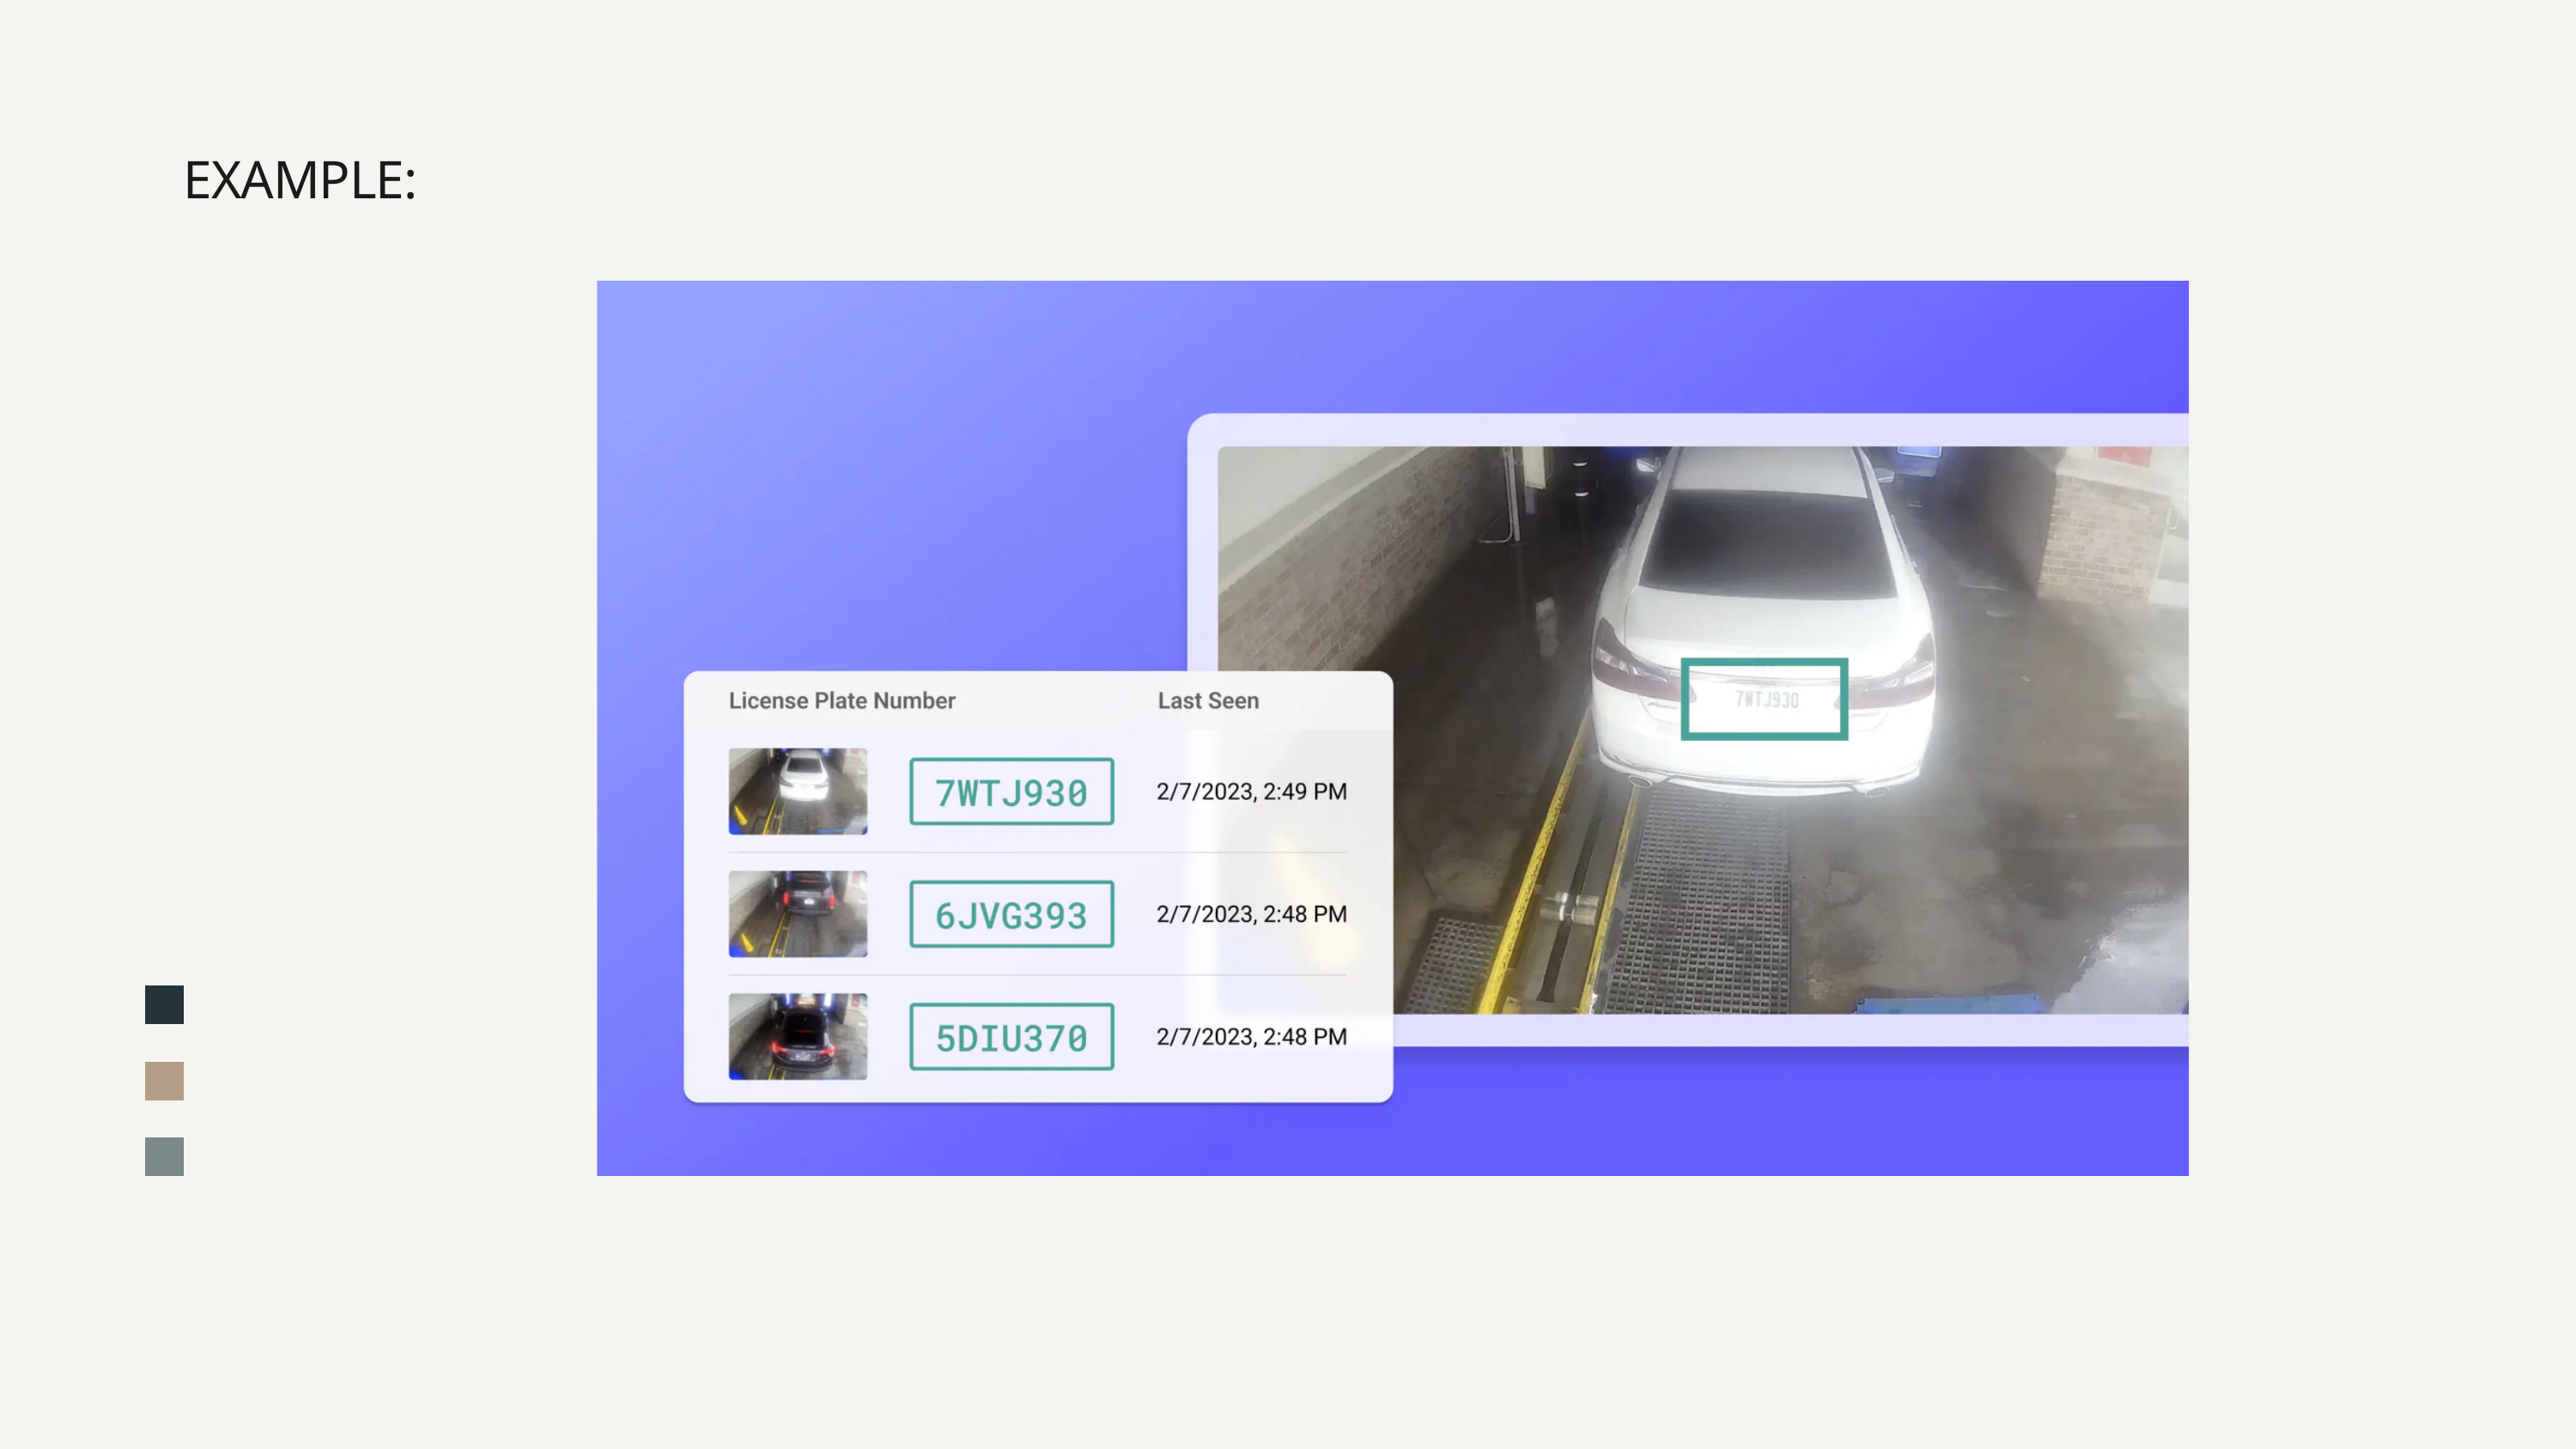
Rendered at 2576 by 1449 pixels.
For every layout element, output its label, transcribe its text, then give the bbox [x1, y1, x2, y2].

text_box EXAMPLE: [183, 136, 1042, 209]
text_box [597, 281, 2190, 1177]
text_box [69, 1061, 260, 1100]
